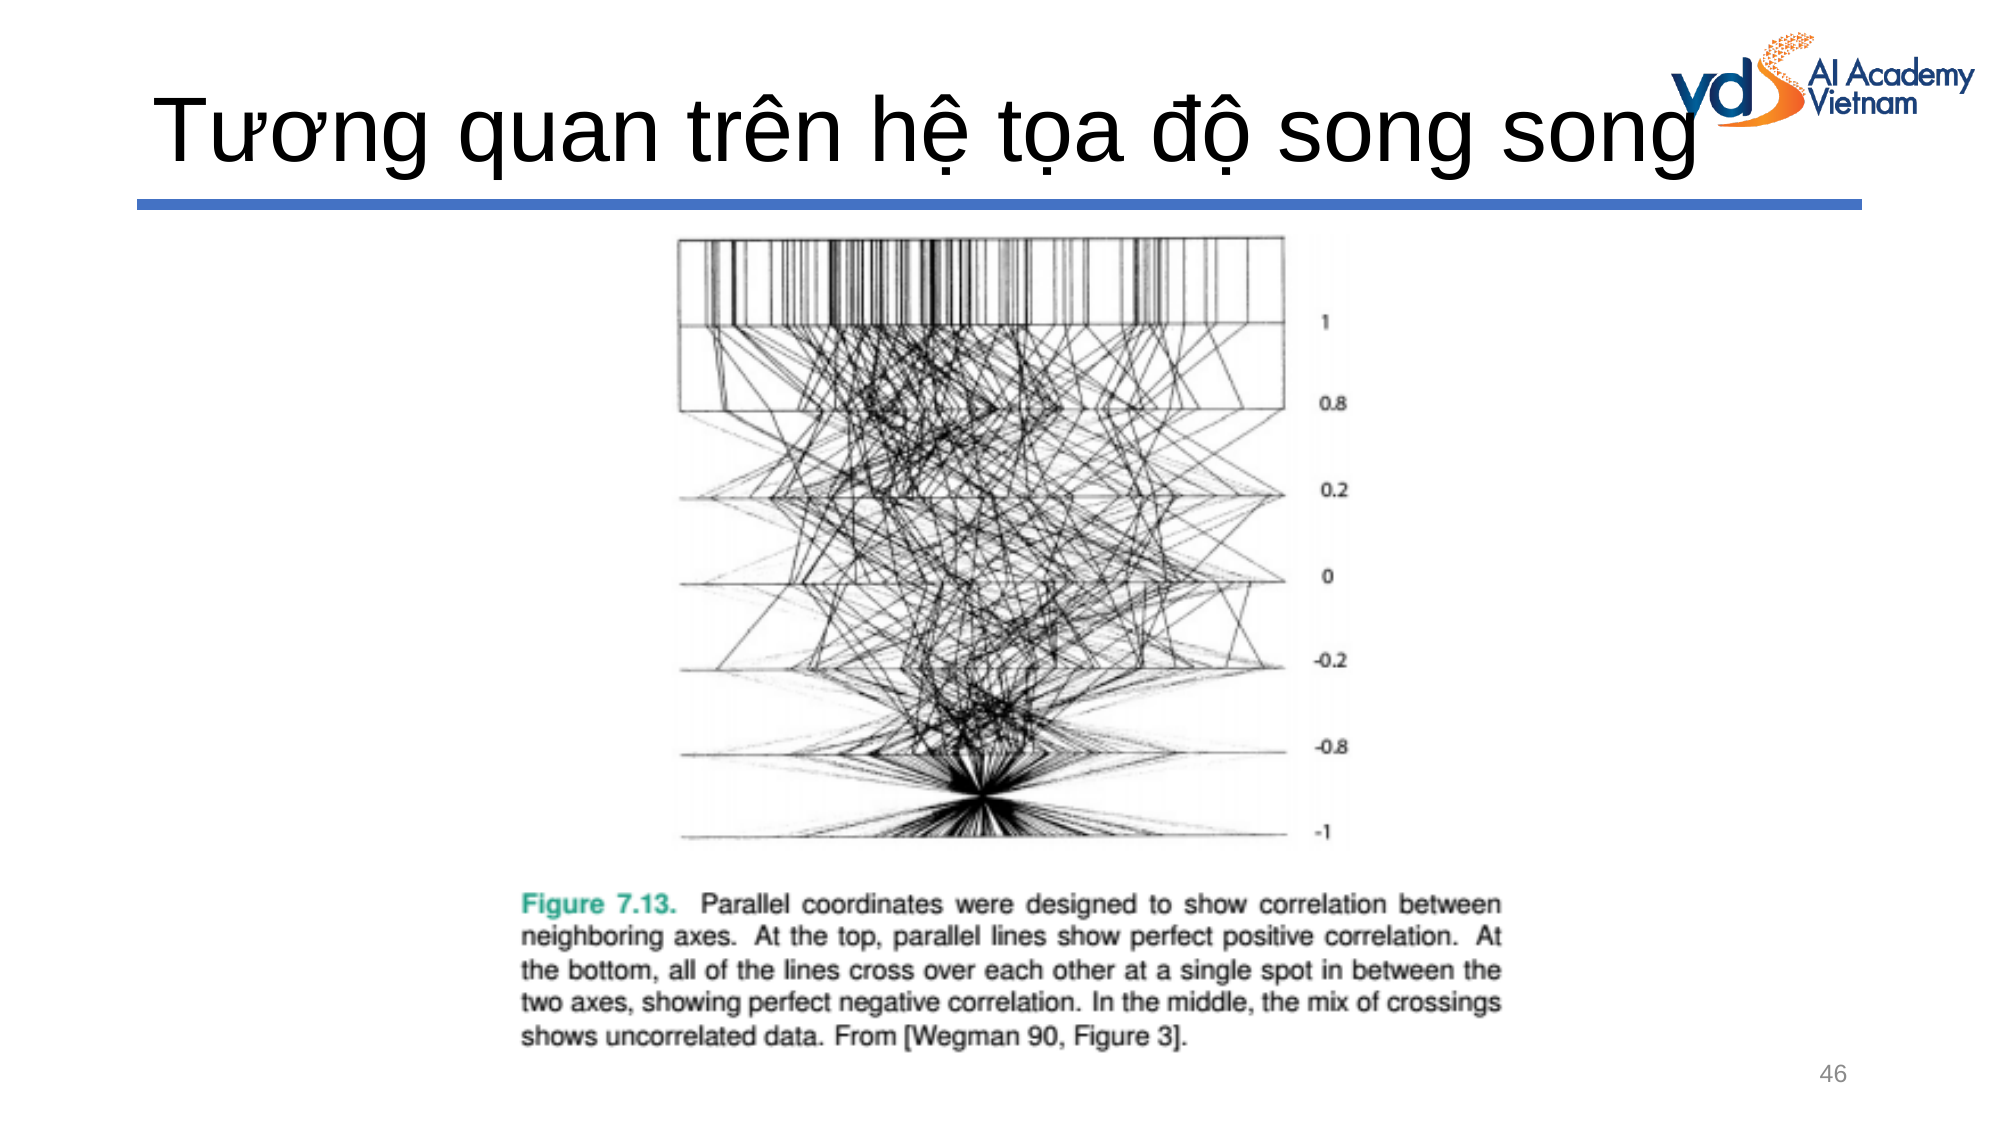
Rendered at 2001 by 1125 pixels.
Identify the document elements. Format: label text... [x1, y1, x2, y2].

picture [468, 215, 1532, 1065]
title Tương quan trên hệ tọa độ song song [137, 59, 1863, 204]
slide_number 46 [1412, 1042, 1863, 1103]
picture [1671, 32, 1975, 127]
